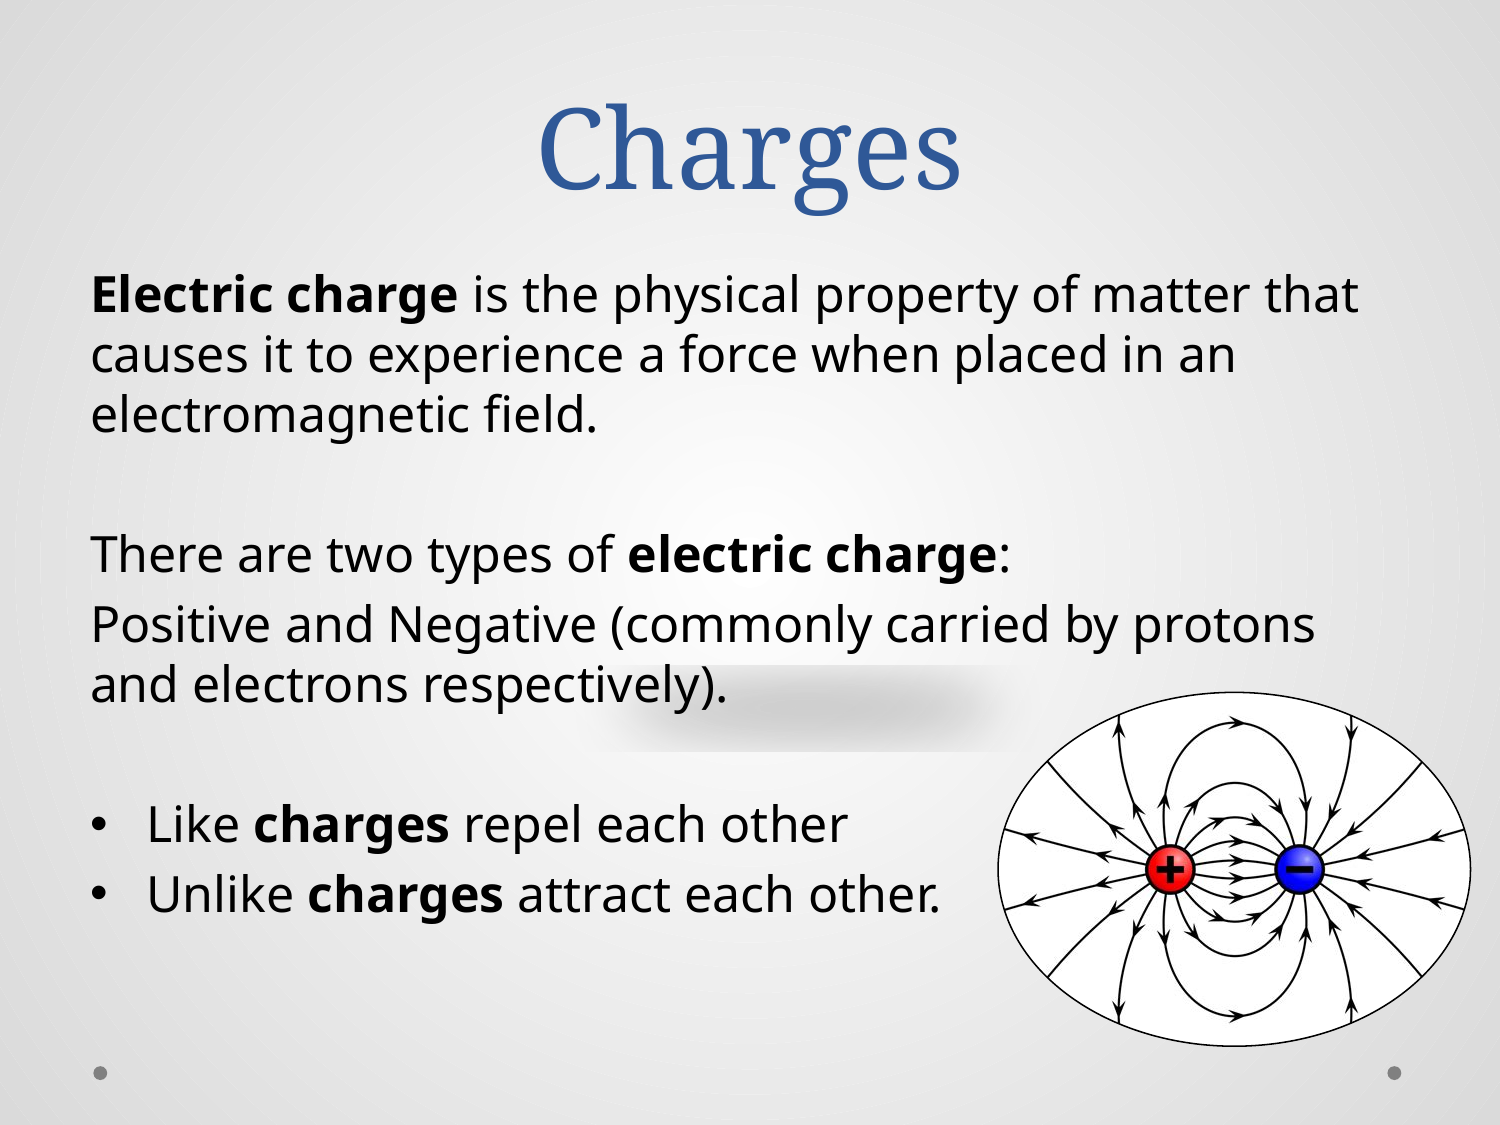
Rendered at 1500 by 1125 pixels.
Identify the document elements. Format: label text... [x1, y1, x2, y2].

picture [997, 692, 1471, 1047]
list Electric charge is the physical property of matter that causes it to experience a force when placed in an electromagnetic field. There are two types of electric charge: Positive and Negative (commonly carried by protons and electrons respectively). Like charges repel each other Unlike charges attract each other. [75, 255, 1425, 998]
title Charges [75, 0, 1425, 220]
